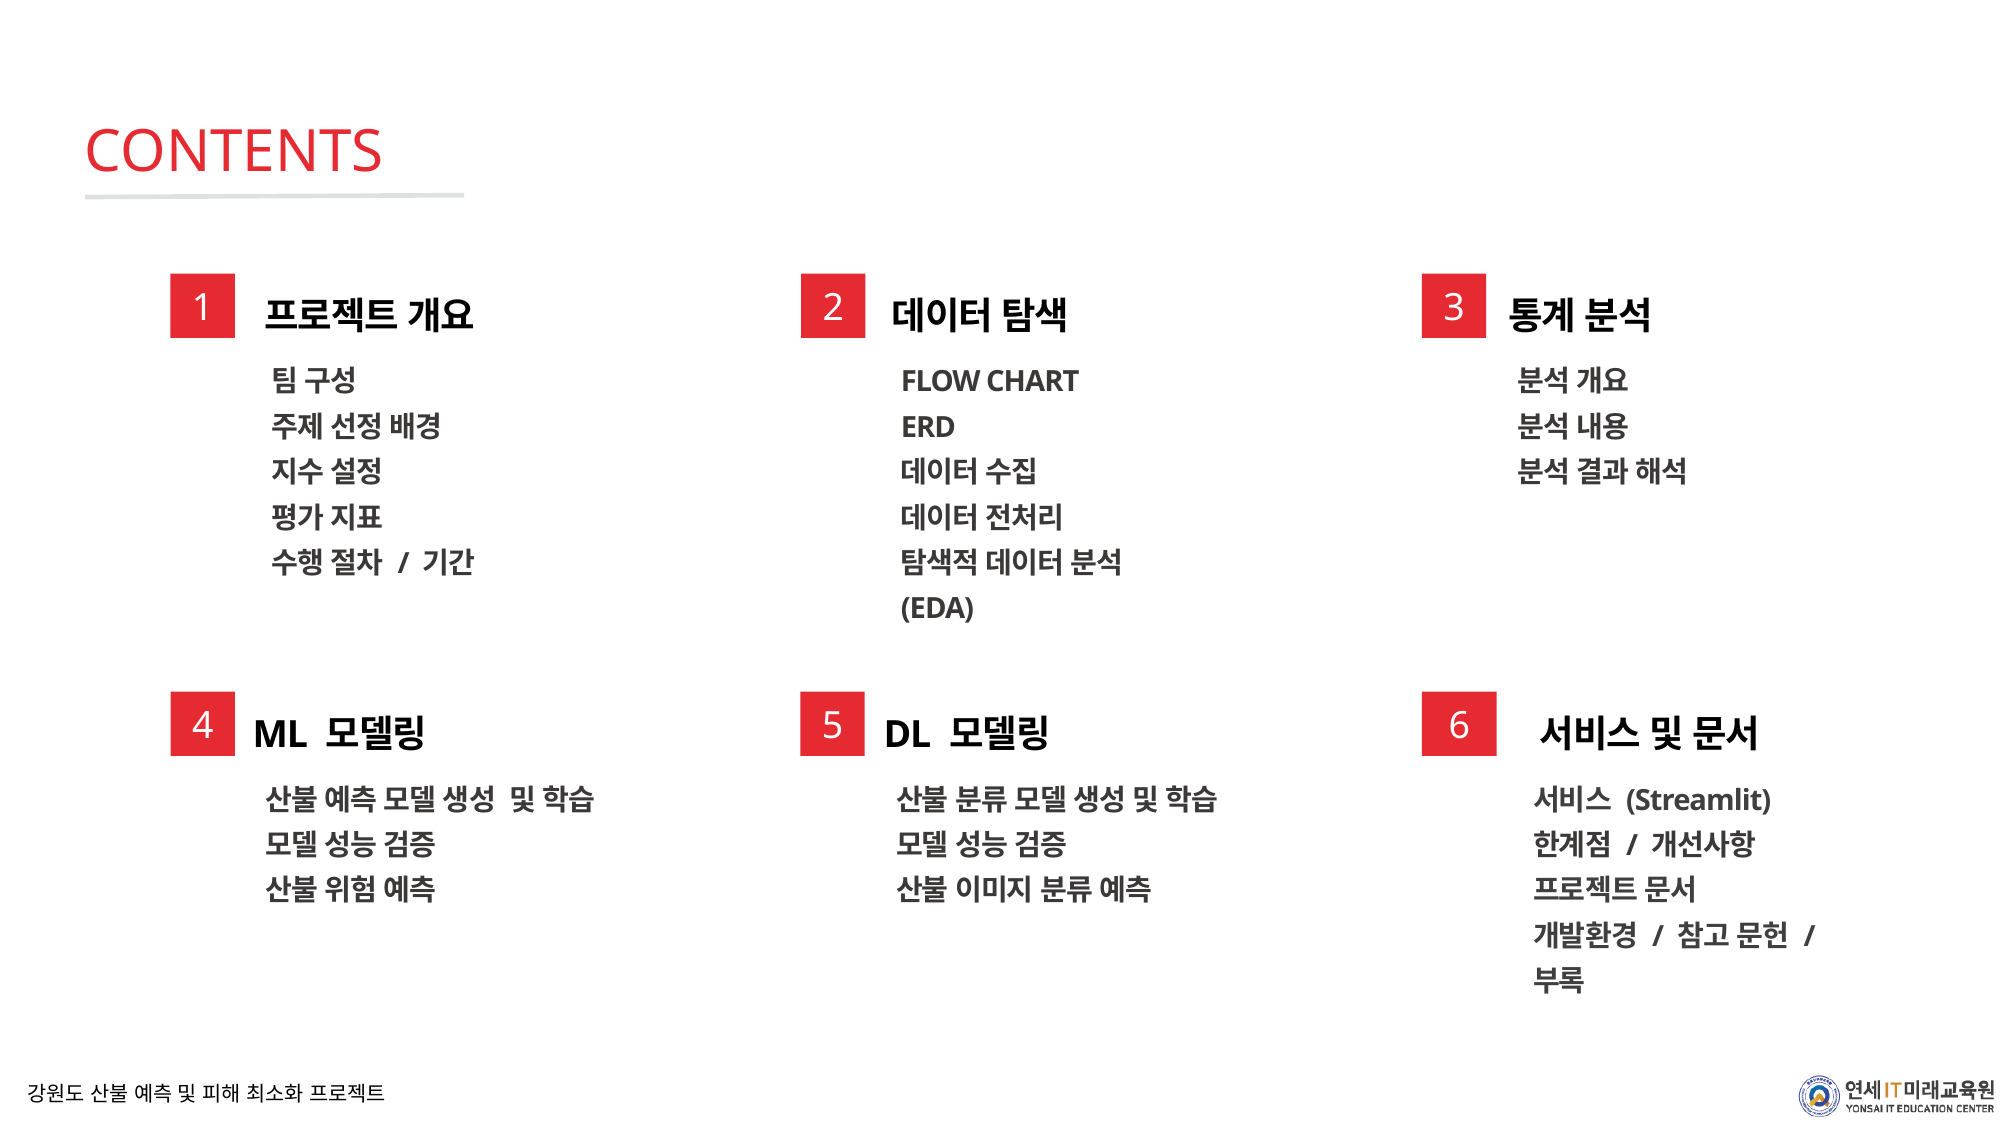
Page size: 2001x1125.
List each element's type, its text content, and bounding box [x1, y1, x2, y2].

text_box CONTENTS [85, 112, 497, 183]
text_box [800, 691, 1221, 909]
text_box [1421, 273, 1827, 491]
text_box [801, 273, 1196, 582]
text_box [170, 691, 607, 909]
text_box 강원도 산불 예측 및 피해 최소화 프로젝트 [27, 1081, 386, 1107]
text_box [1421, 691, 1851, 954]
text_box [170, 273, 537, 582]
picture [1798, 1075, 2000, 1117]
